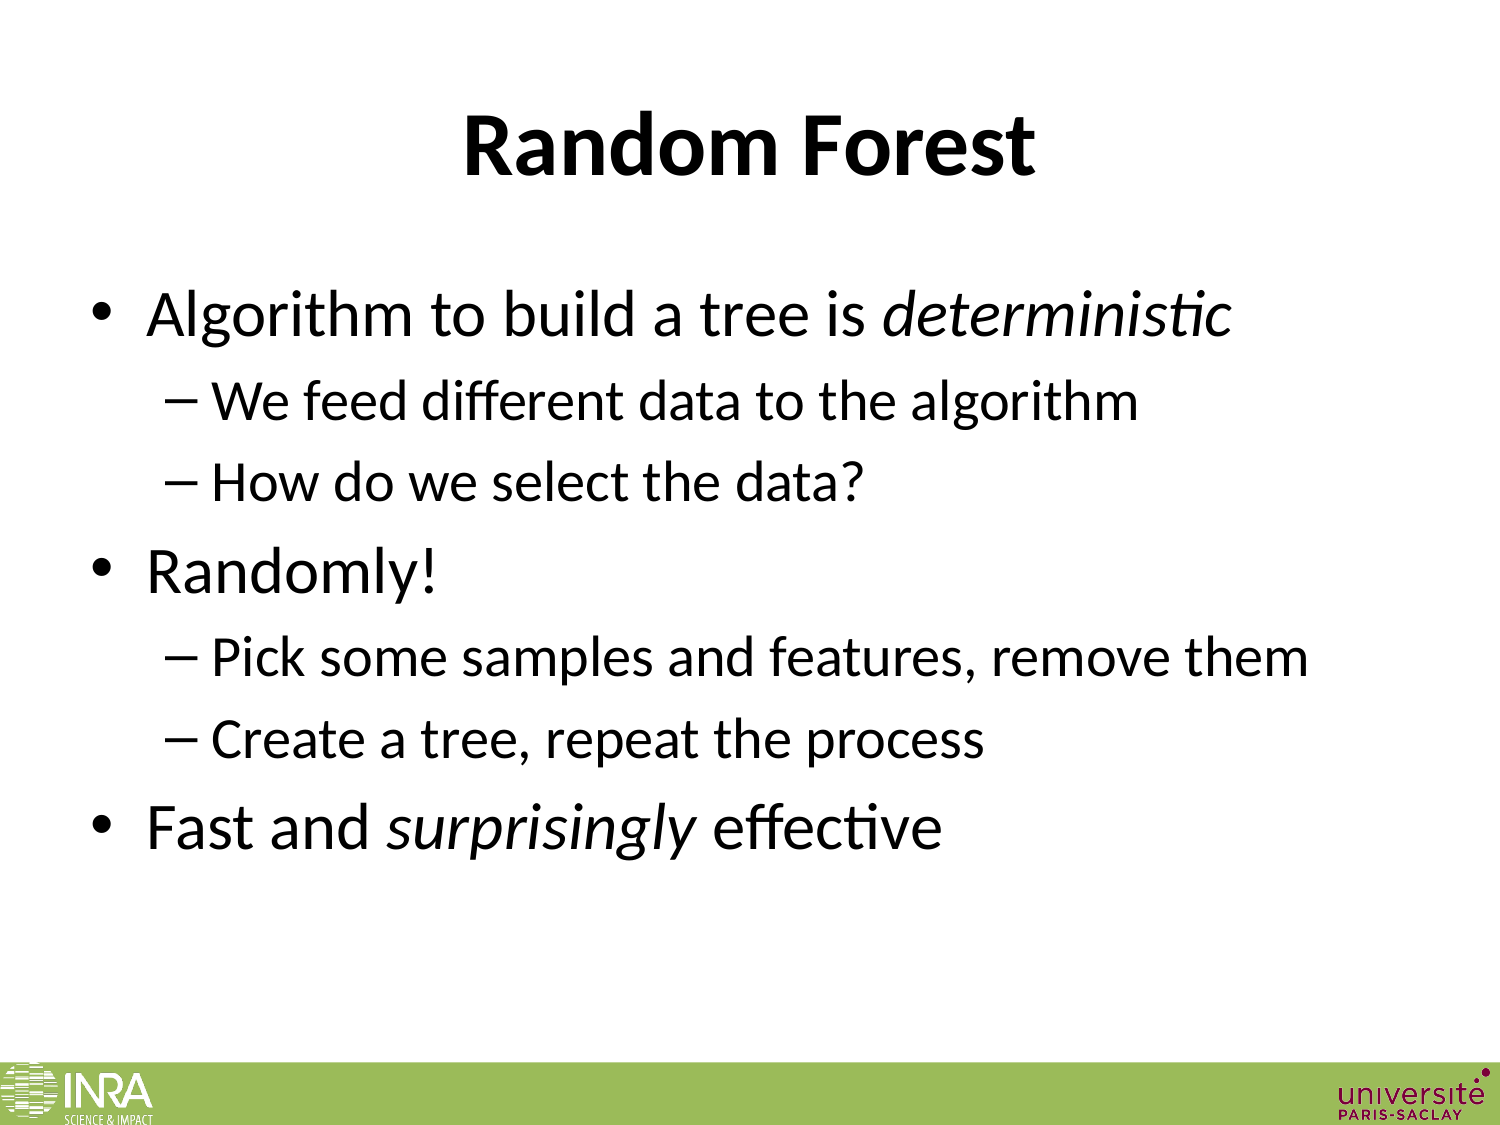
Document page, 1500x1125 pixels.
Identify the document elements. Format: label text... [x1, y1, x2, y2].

title Random Forest [75, 45, 1425, 233]
list Algorithm to build a tree is deterministic We feed different data to the algorithm How do we select the data? Randomly! Pick some samples and features, remove them Create a tree, repeat the process Fast and surprisingly effective [75, 262, 1425, 1005]
picture [0, 1062, 153, 1125]
picture [1339, 1068, 1490, 1120]
